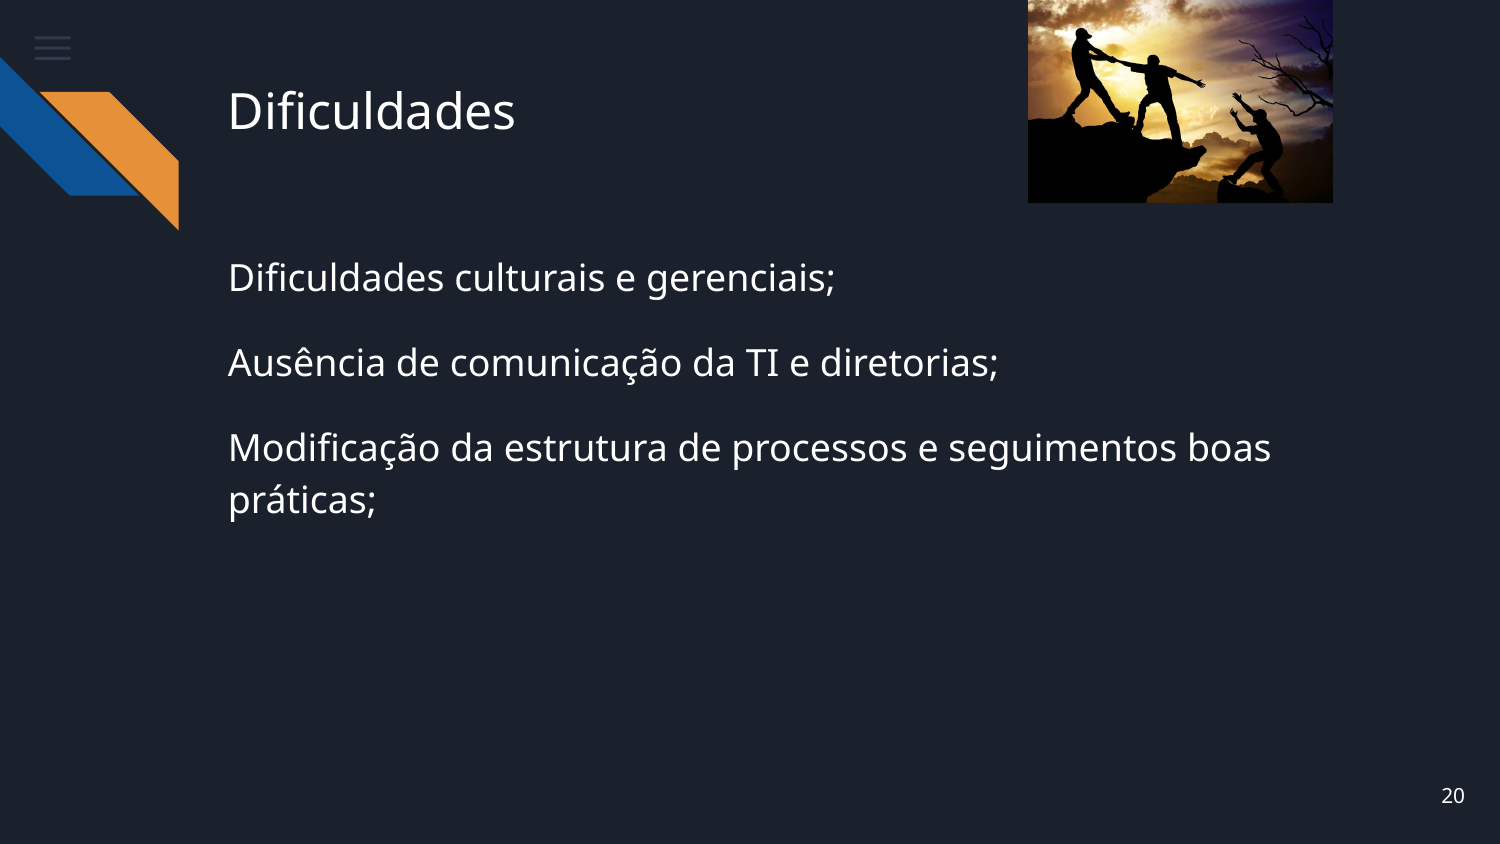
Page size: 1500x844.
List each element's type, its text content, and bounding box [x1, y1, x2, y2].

slide_number ‹#› [1389, 764, 1480, 830]
title Dificuldades [212, 64, 1368, 215]
list Dificuldades culturais e gerenciais; Ausência de comunicação da TI e diretorias; Modificação da estrutura de processos e seguimentos boas práticas; [212, 232, 1368, 710]
picture [1028, 0, 1333, 203]
